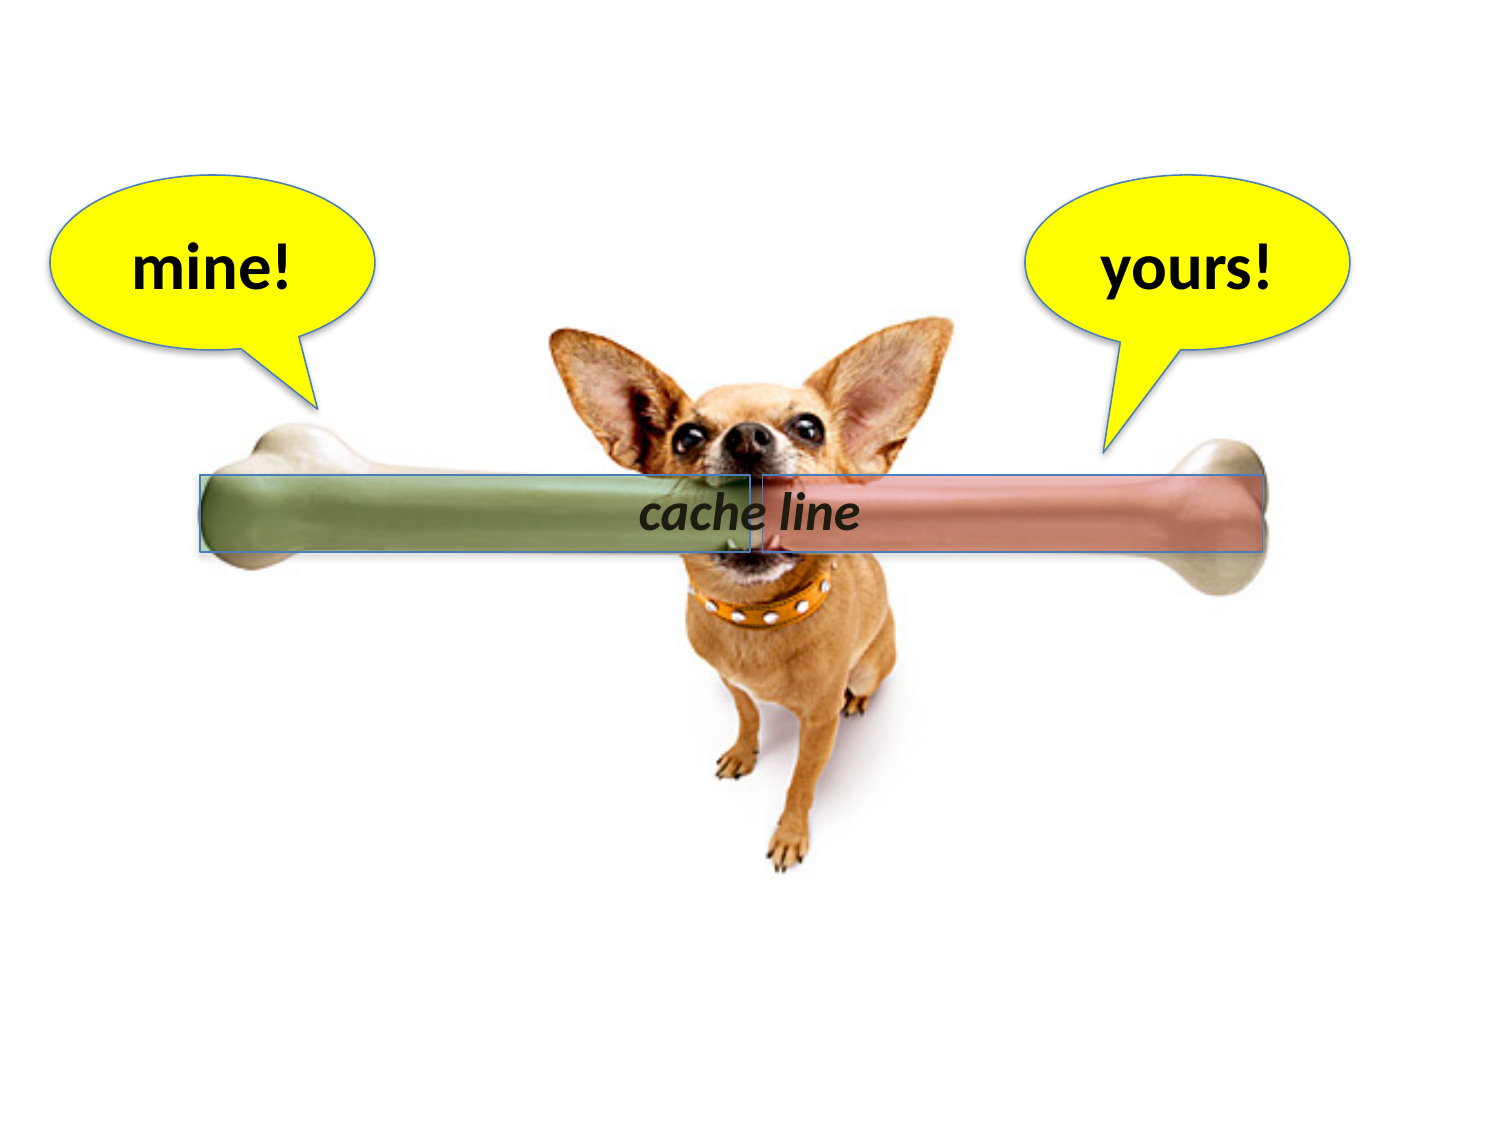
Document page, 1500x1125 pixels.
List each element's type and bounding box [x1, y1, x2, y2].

text_box [49, 174, 751, 553]
picture [174, 255, 1292, 913]
text_box [762, 174, 1351, 553]
